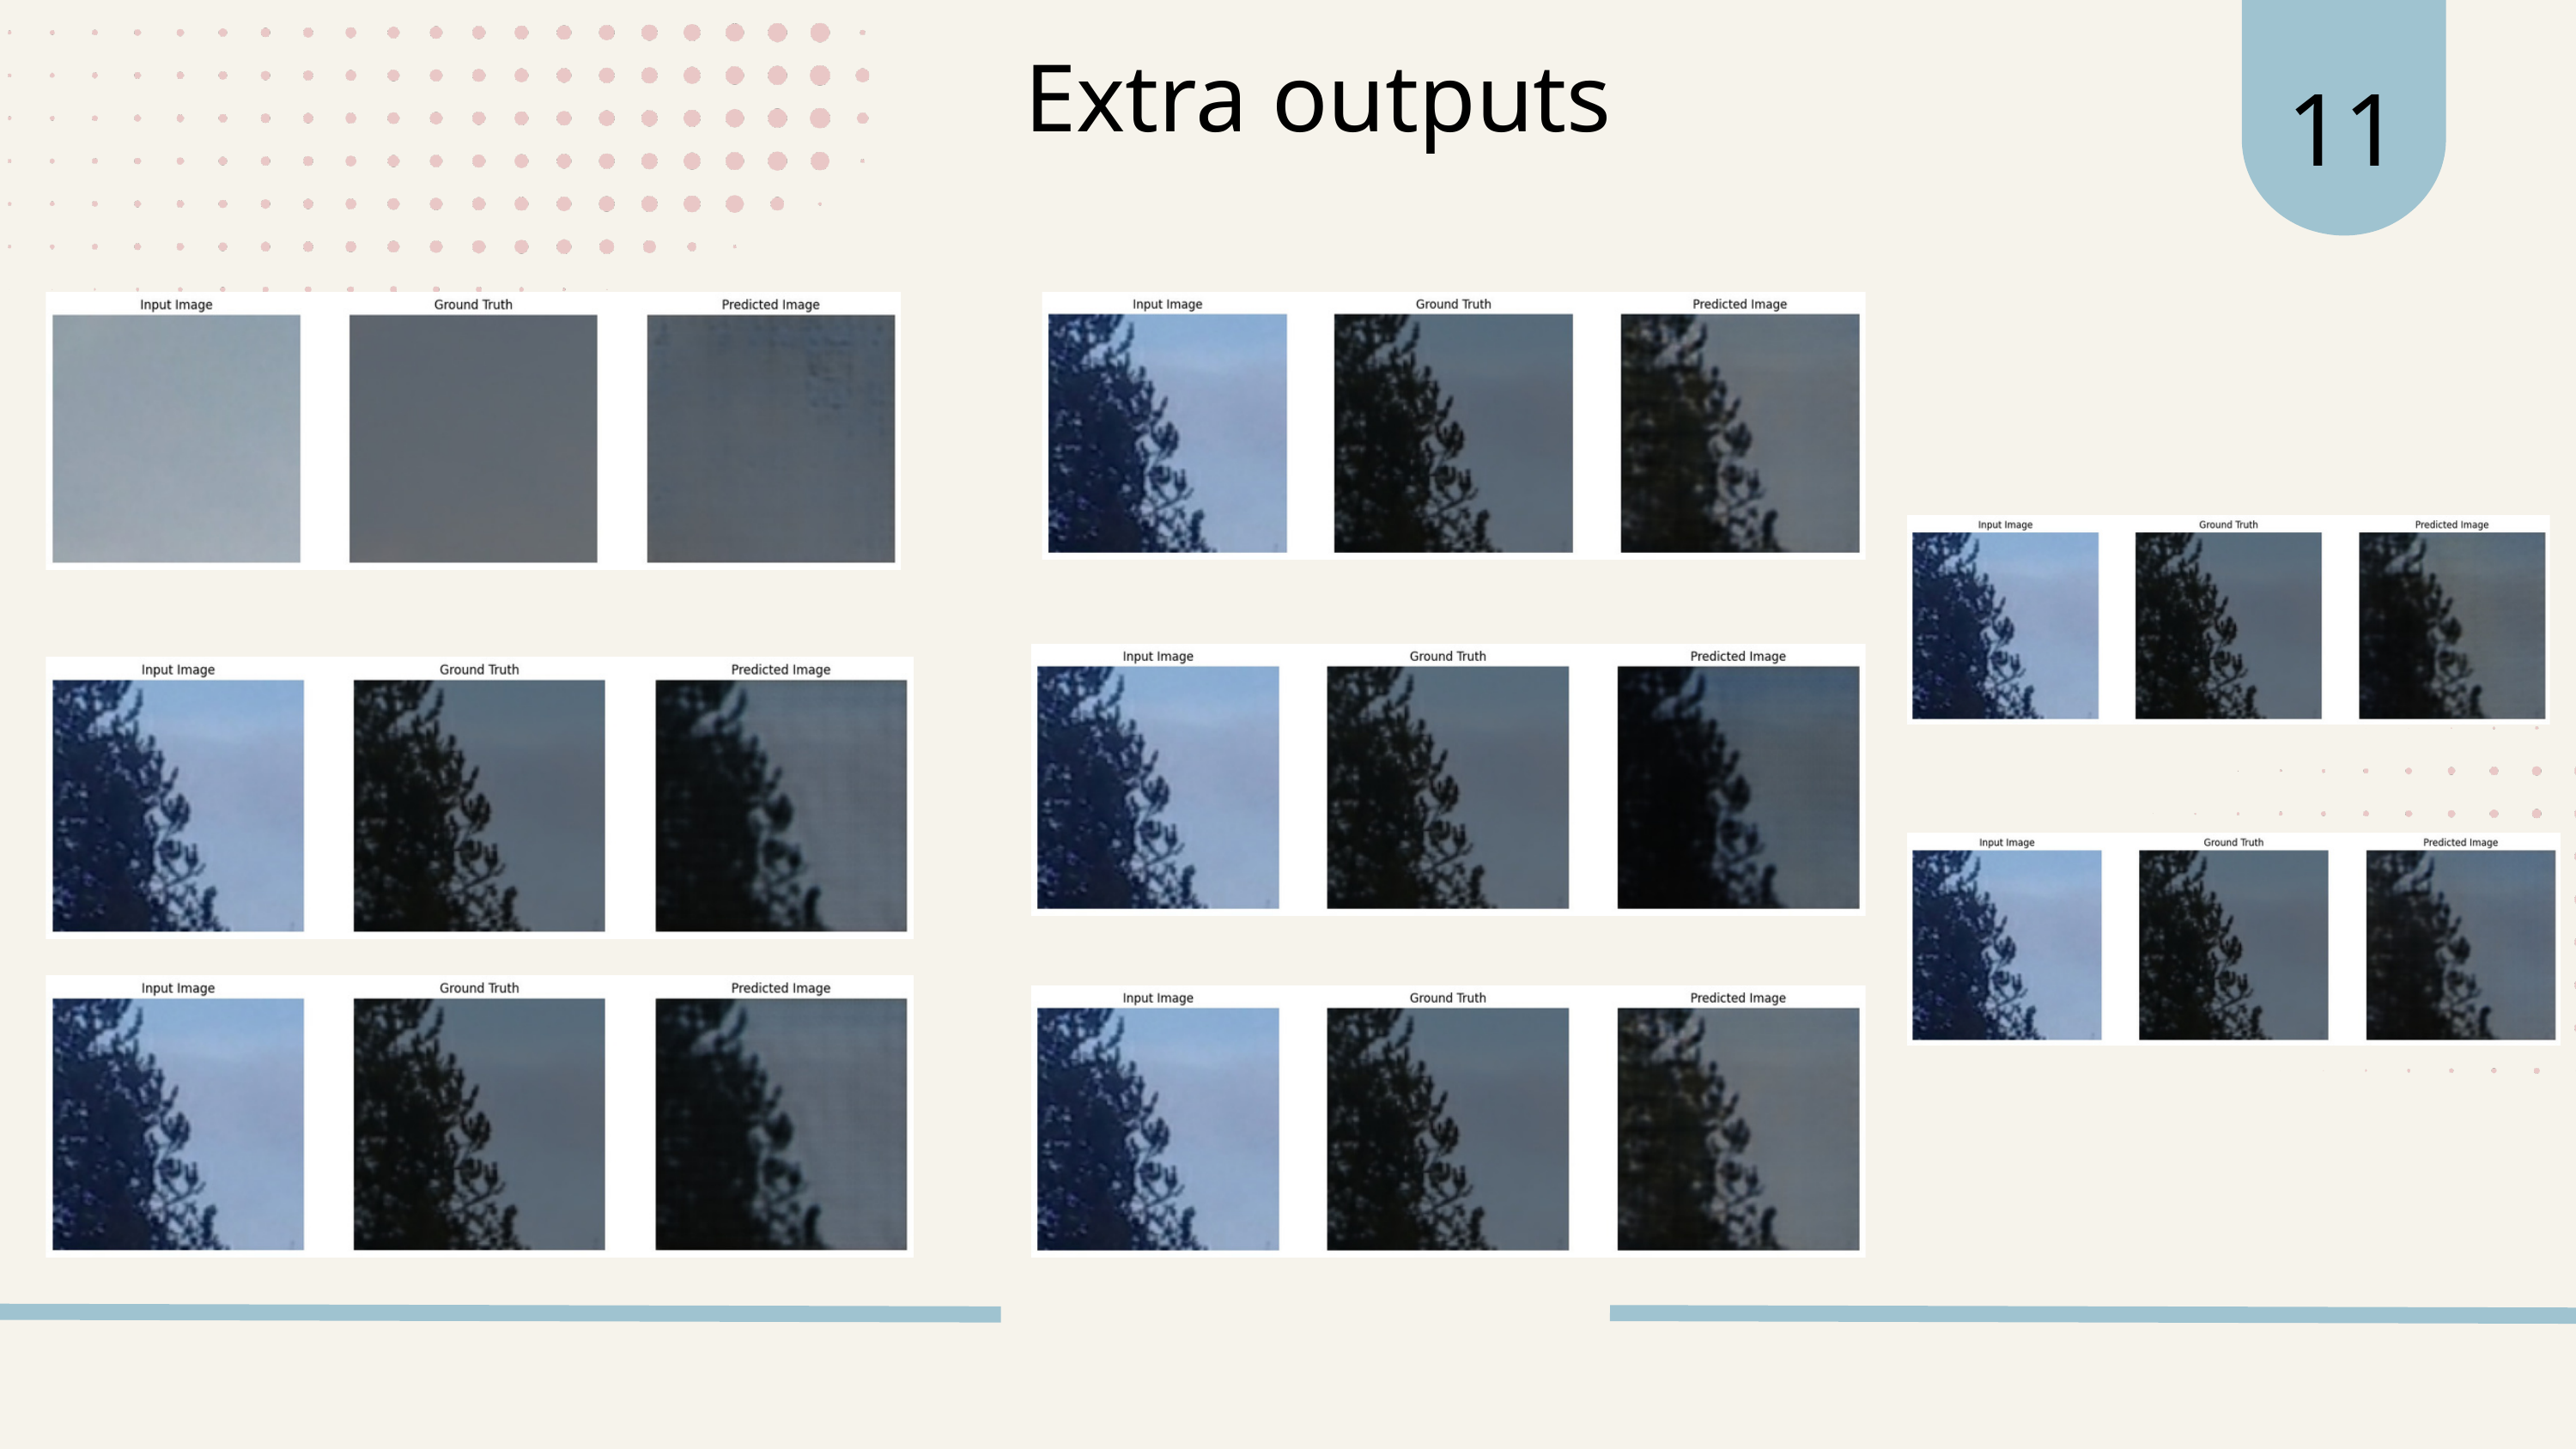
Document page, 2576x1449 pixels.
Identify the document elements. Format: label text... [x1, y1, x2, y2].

text_box [46, 292, 902, 570]
text_box [1030, 644, 1866, 916]
text_box [46, 975, 914, 1258]
text_box [1042, 292, 1866, 560]
text_box [1907, 515, 2550, 724]
text_box [2110, 724, 2576, 1074]
text_box [0, 0, 870, 293]
text_box [46, 657, 914, 939]
text_box [1030, 985, 1866, 1258]
text_box [1907, 833, 2561, 1046]
text_box Extra outputs [1010, 20, 1627, 150]
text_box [2233, 0, 2455, 236]
